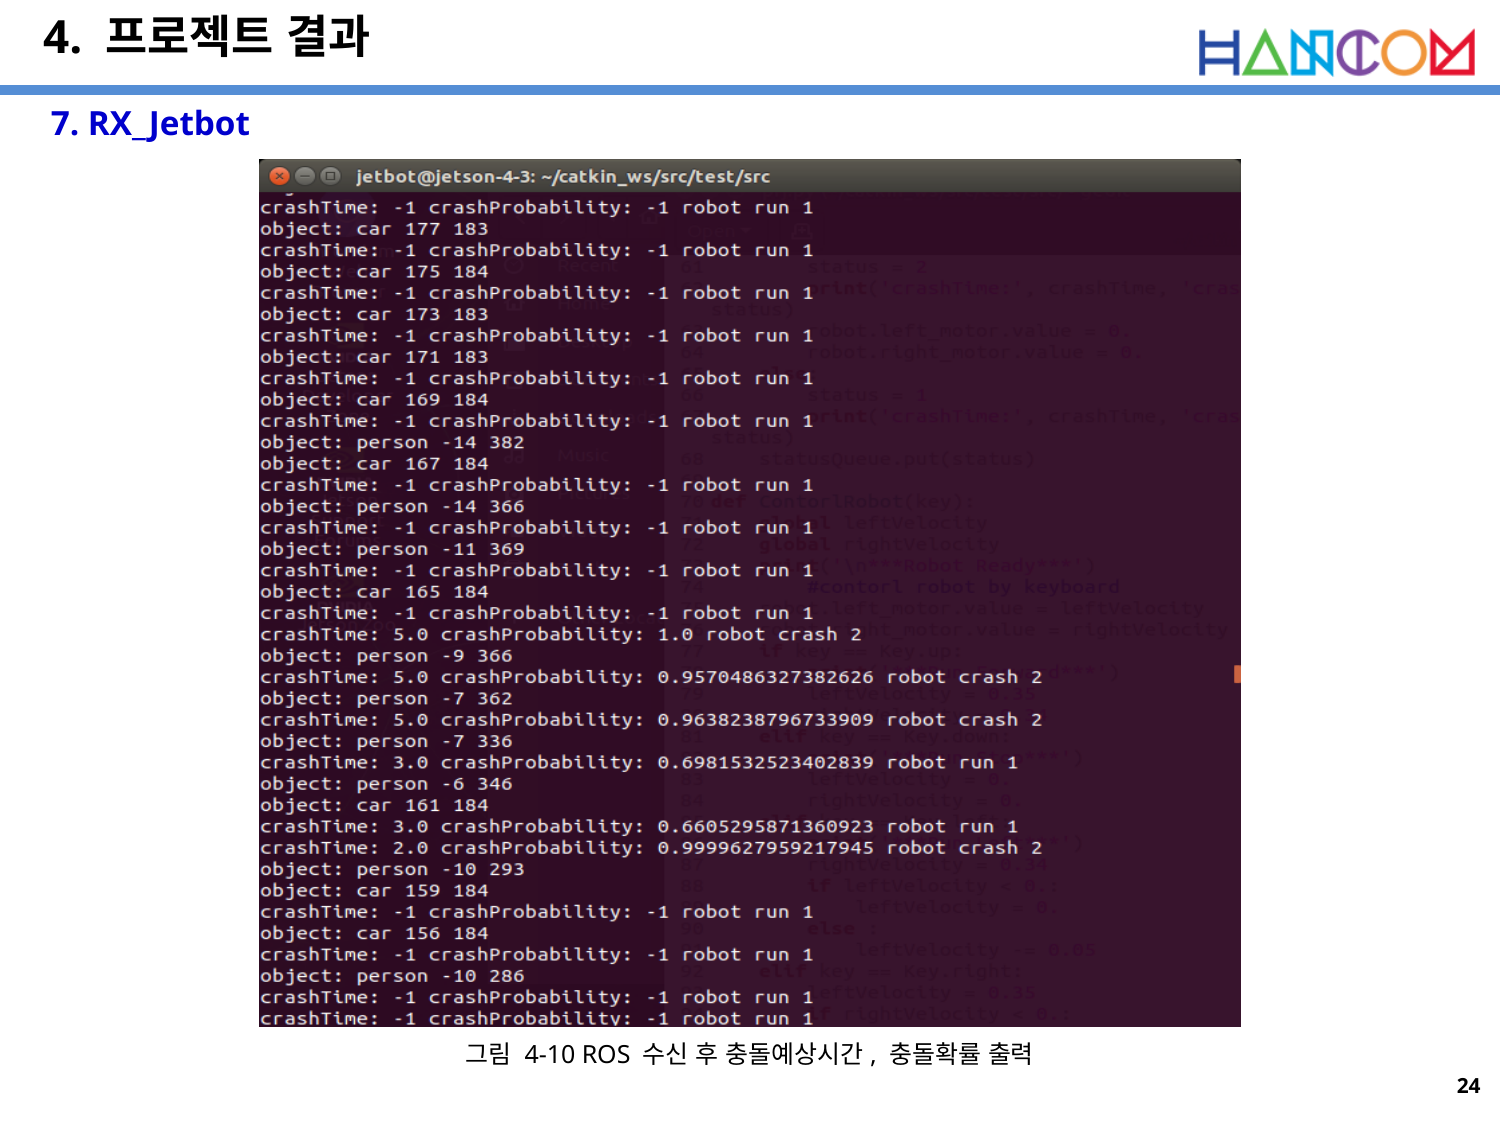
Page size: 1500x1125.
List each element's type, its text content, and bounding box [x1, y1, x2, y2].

picture [1198, 27, 1476, 77]
slide_number 23 [1399, 1065, 1496, 1125]
subtitle 7. RX_Jetbot [35, 94, 904, 160]
text_box 그림 4-10 ROS 수신 후 충돌예상시간, 충돌확률 출력 [450, 1035, 1050, 1076]
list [259, 159, 1241, 1027]
title 4. 프로젝트 결과 [28, 0, 897, 88]
